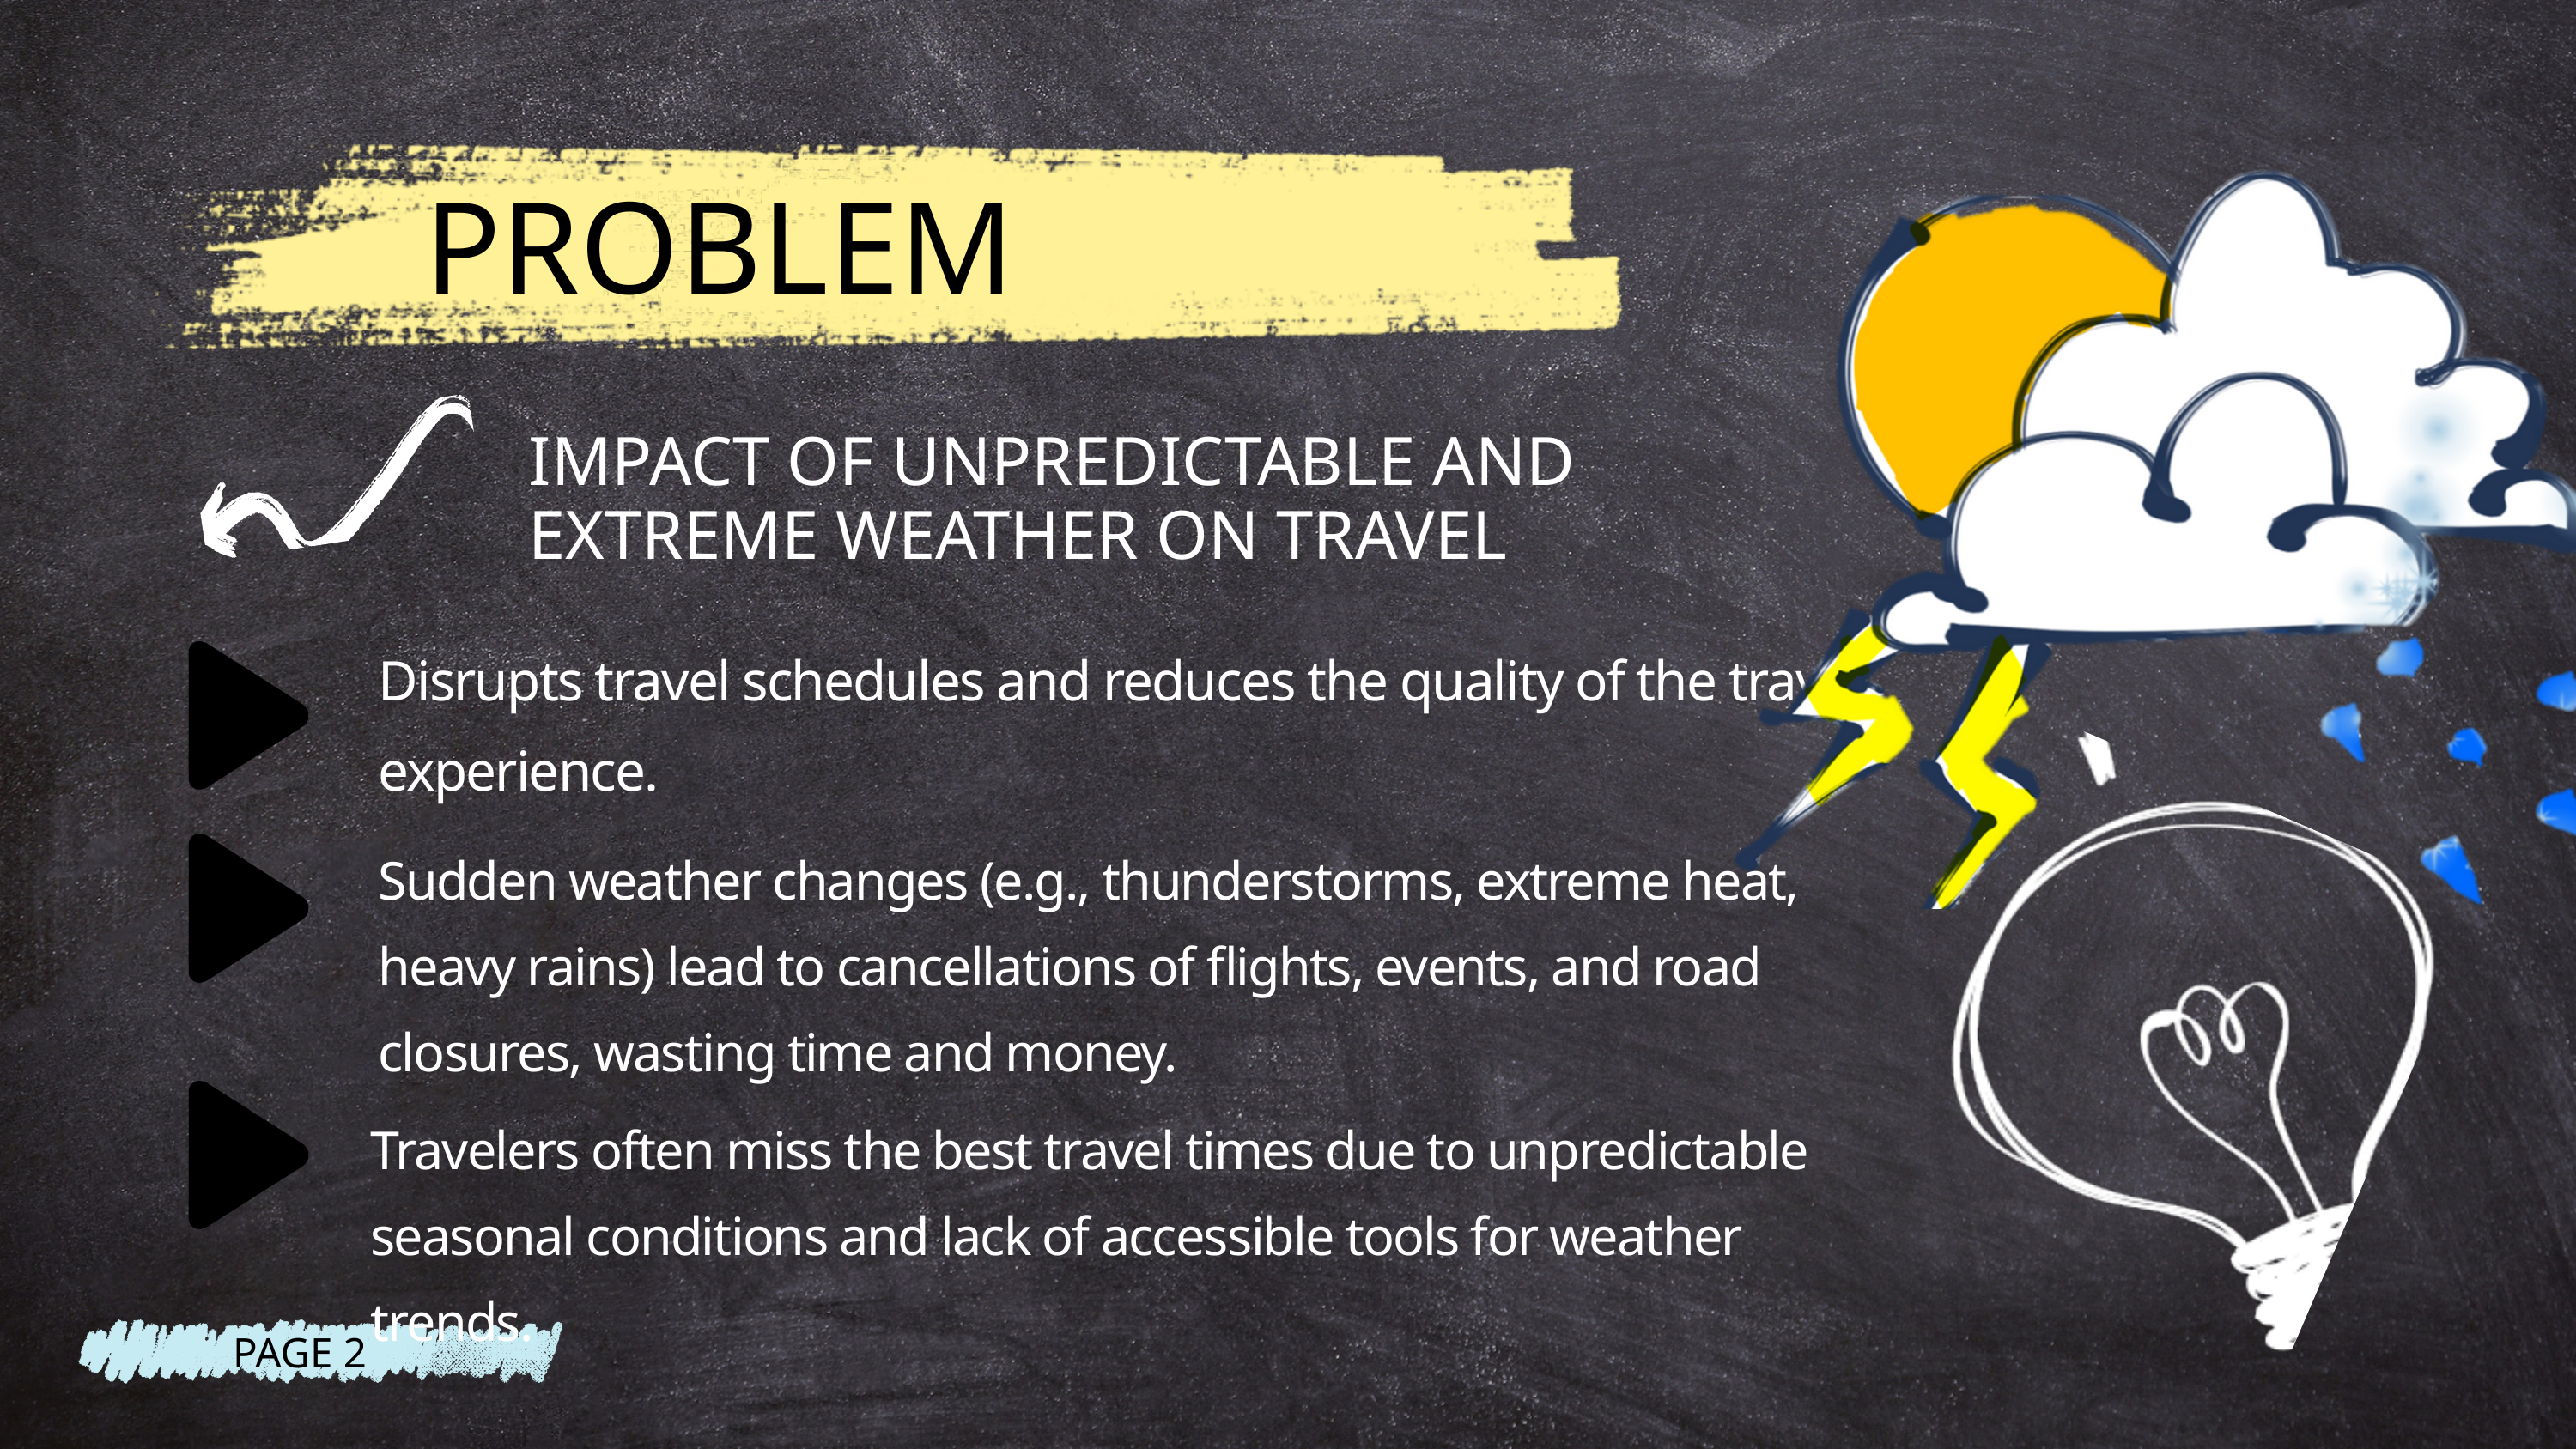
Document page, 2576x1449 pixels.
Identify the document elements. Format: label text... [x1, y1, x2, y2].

text_box Sudden weather changes (e.g., thunderstorms, extreme heat, heavy rains) lead to cancellations of flights, events, and road closures, wasting time and money. [378, 824, 1899, 1082]
text_box [593, 144, 1489, 179]
text_box [1489, 117, 2576, 909]
text_box [78, 1319, 240, 1384]
text_box Travelers often miss the best travel times due to unpredictable seasonal conditions and lack of accessible tools for weather trends. [370, 1094, 1892, 1352]
text_box Disrupts travel schedules and reduces the quality of the travel experience. [378, 622, 1489, 803]
text_box [188, 393, 488, 562]
text_box IMPACT OF UNPREDICTABLE AND EXTREME WEATHER ON TRAVEL [528, 425, 1489, 622]
text_box [240, 1319, 370, 1331]
text_box [144, 144, 593, 351]
text_box [1892, 909, 2482, 1382]
text_box [593, 320, 1489, 351]
text_box PAGE 2 [233, 1331, 859, 1376]
text_box [240, 1376, 562, 1384]
text_box PROBLEM [424, 179, 2313, 320]
text_box [188, 640, 309, 791]
text_box [188, 1080, 309, 1230]
text_box [188, 834, 309, 984]
text_box [0, 0, 2576, 1449]
